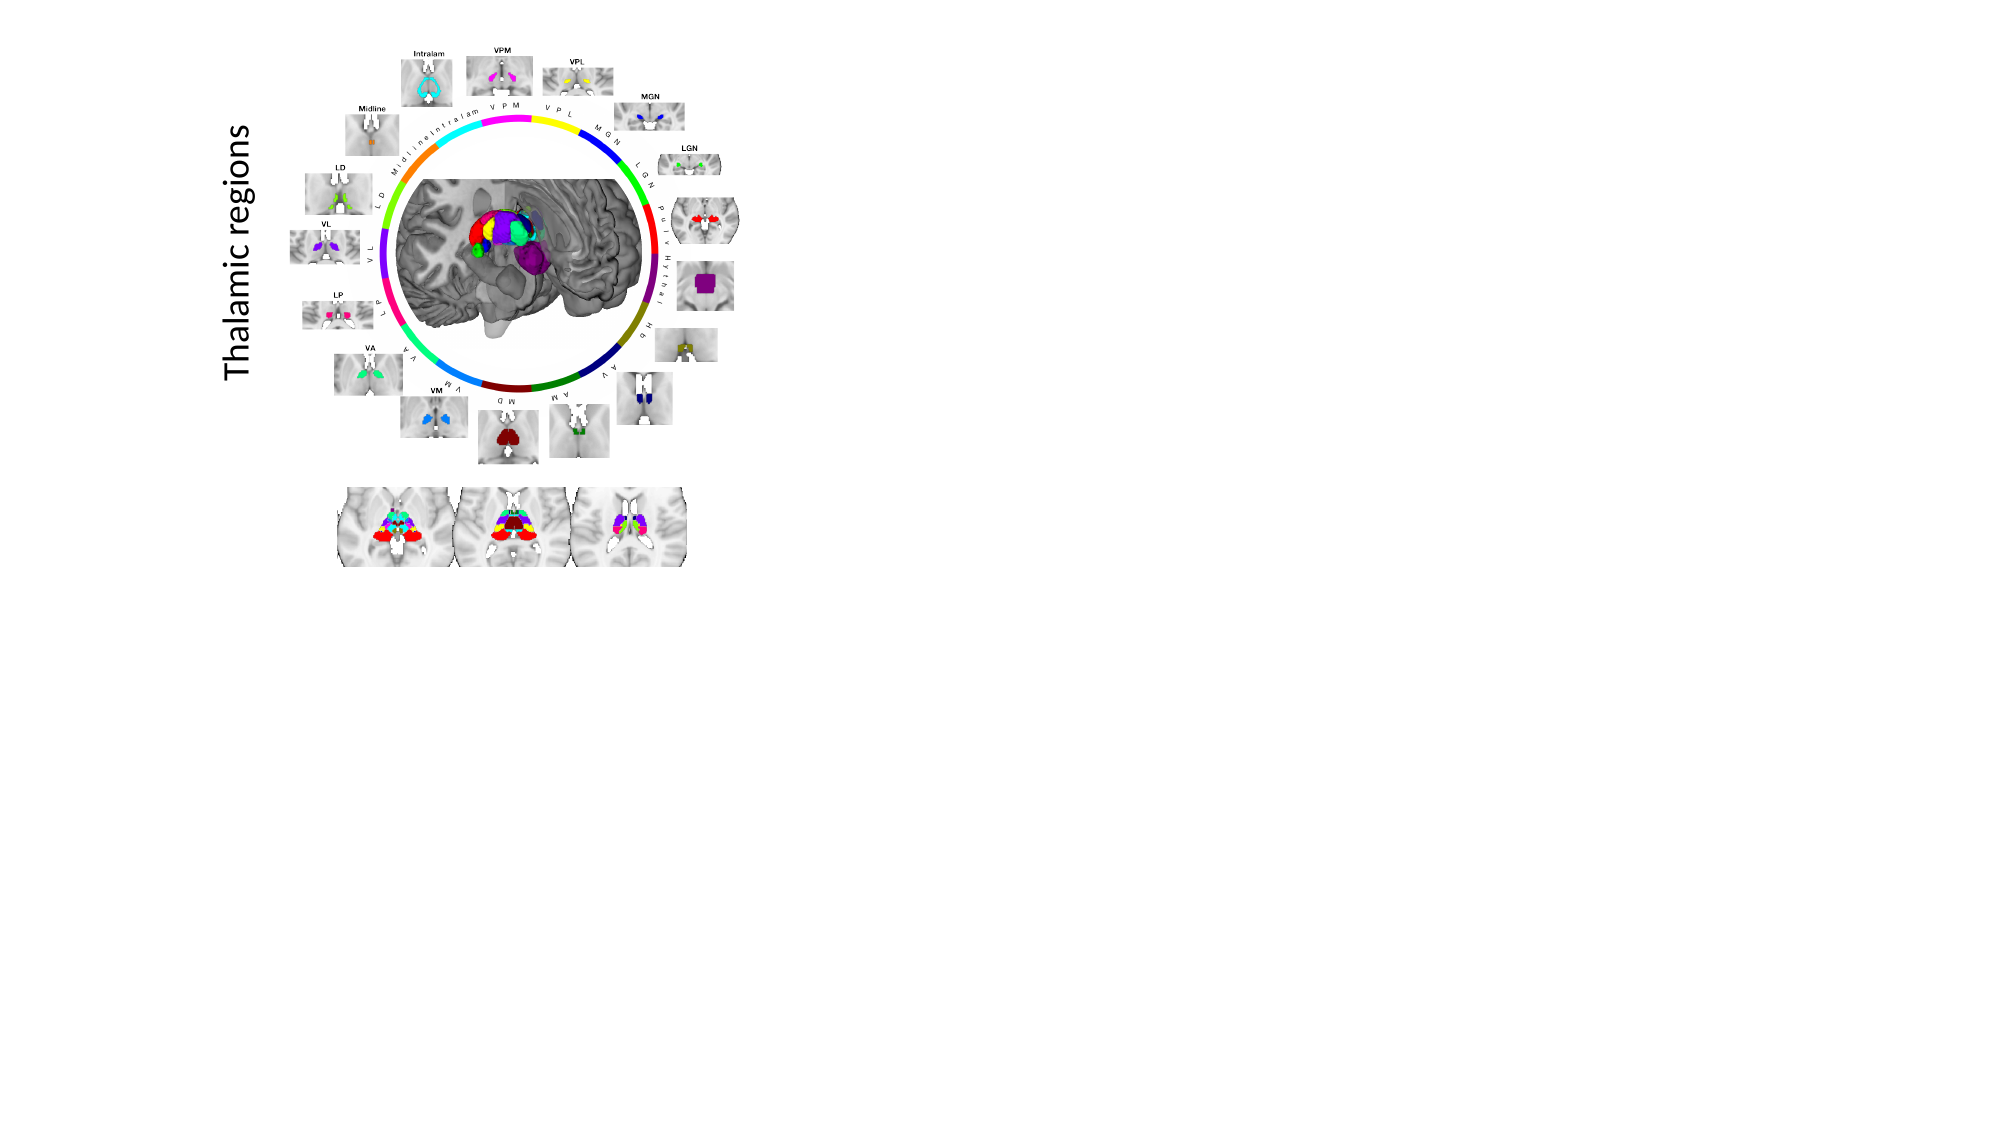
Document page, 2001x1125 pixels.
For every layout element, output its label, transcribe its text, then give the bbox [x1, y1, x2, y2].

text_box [288, 42, 742, 465]
picture [337, 487, 687, 567]
text_box Thalamic regions [203, 109, 264, 397]
